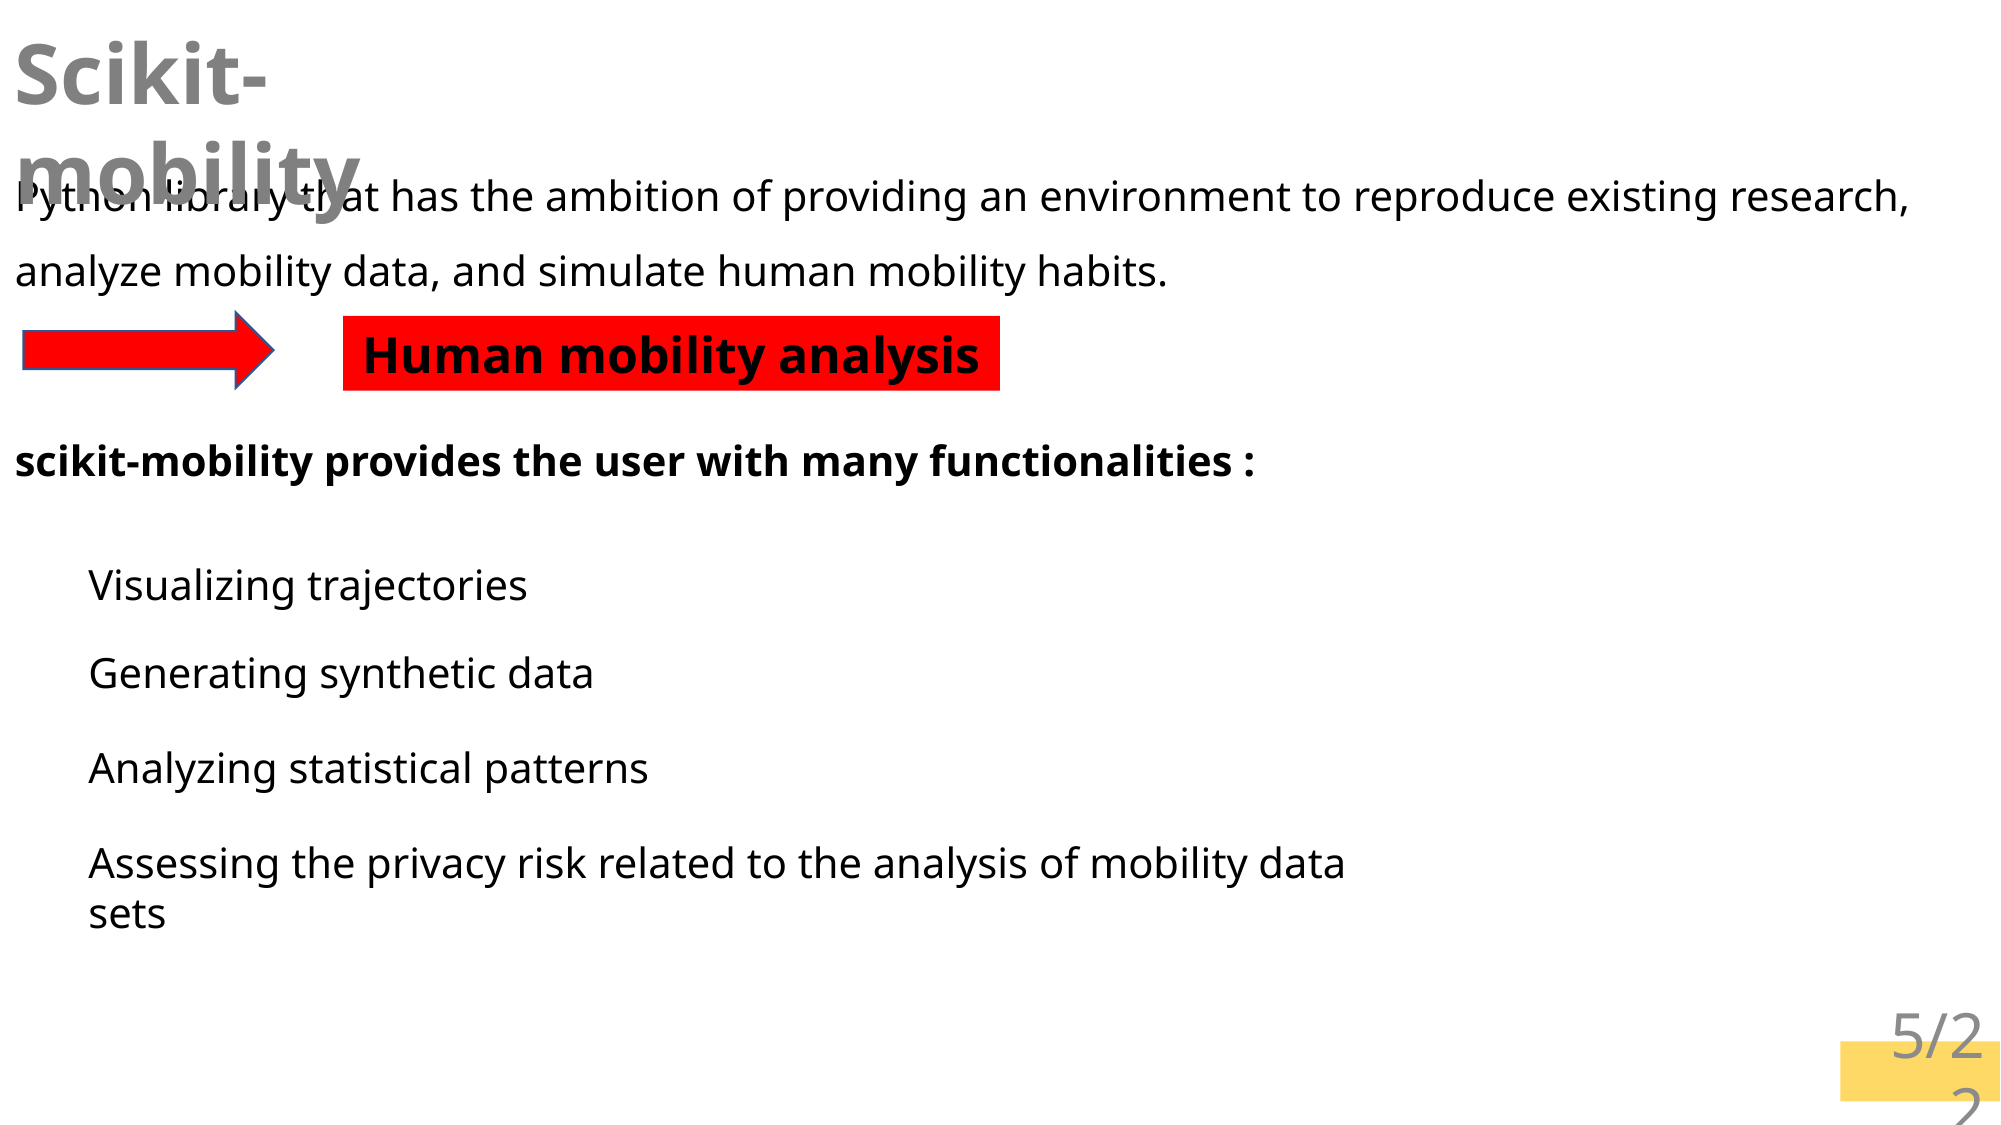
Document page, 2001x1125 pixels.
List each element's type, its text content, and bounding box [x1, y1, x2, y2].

text_box Assessing the privacy risk related to the analysis of mobility data sets [73, 829, 1387, 944]
text_box scikit-mobility provides the user with many functionalities : [0, 427, 1276, 493]
text_box Visualizing trajectories [73, 551, 627, 616]
text_box Generating synthetic data [73, 639, 627, 704]
text_box Scikit-mobility [0, 13, 615, 229]
text_box Human mobility analysis [343, 315, 1000, 391]
text_box Analyzing statistical patterns [73, 734, 689, 799]
slide_number 5/22 [1840, 1041, 2000, 1102]
text_box Python library that has the ambition of providing an environment to reproduce existing research, analyze mobility data, and simulate human mobility habits. [0, 136, 1956, 302]
text_box [22, 309, 275, 391]
